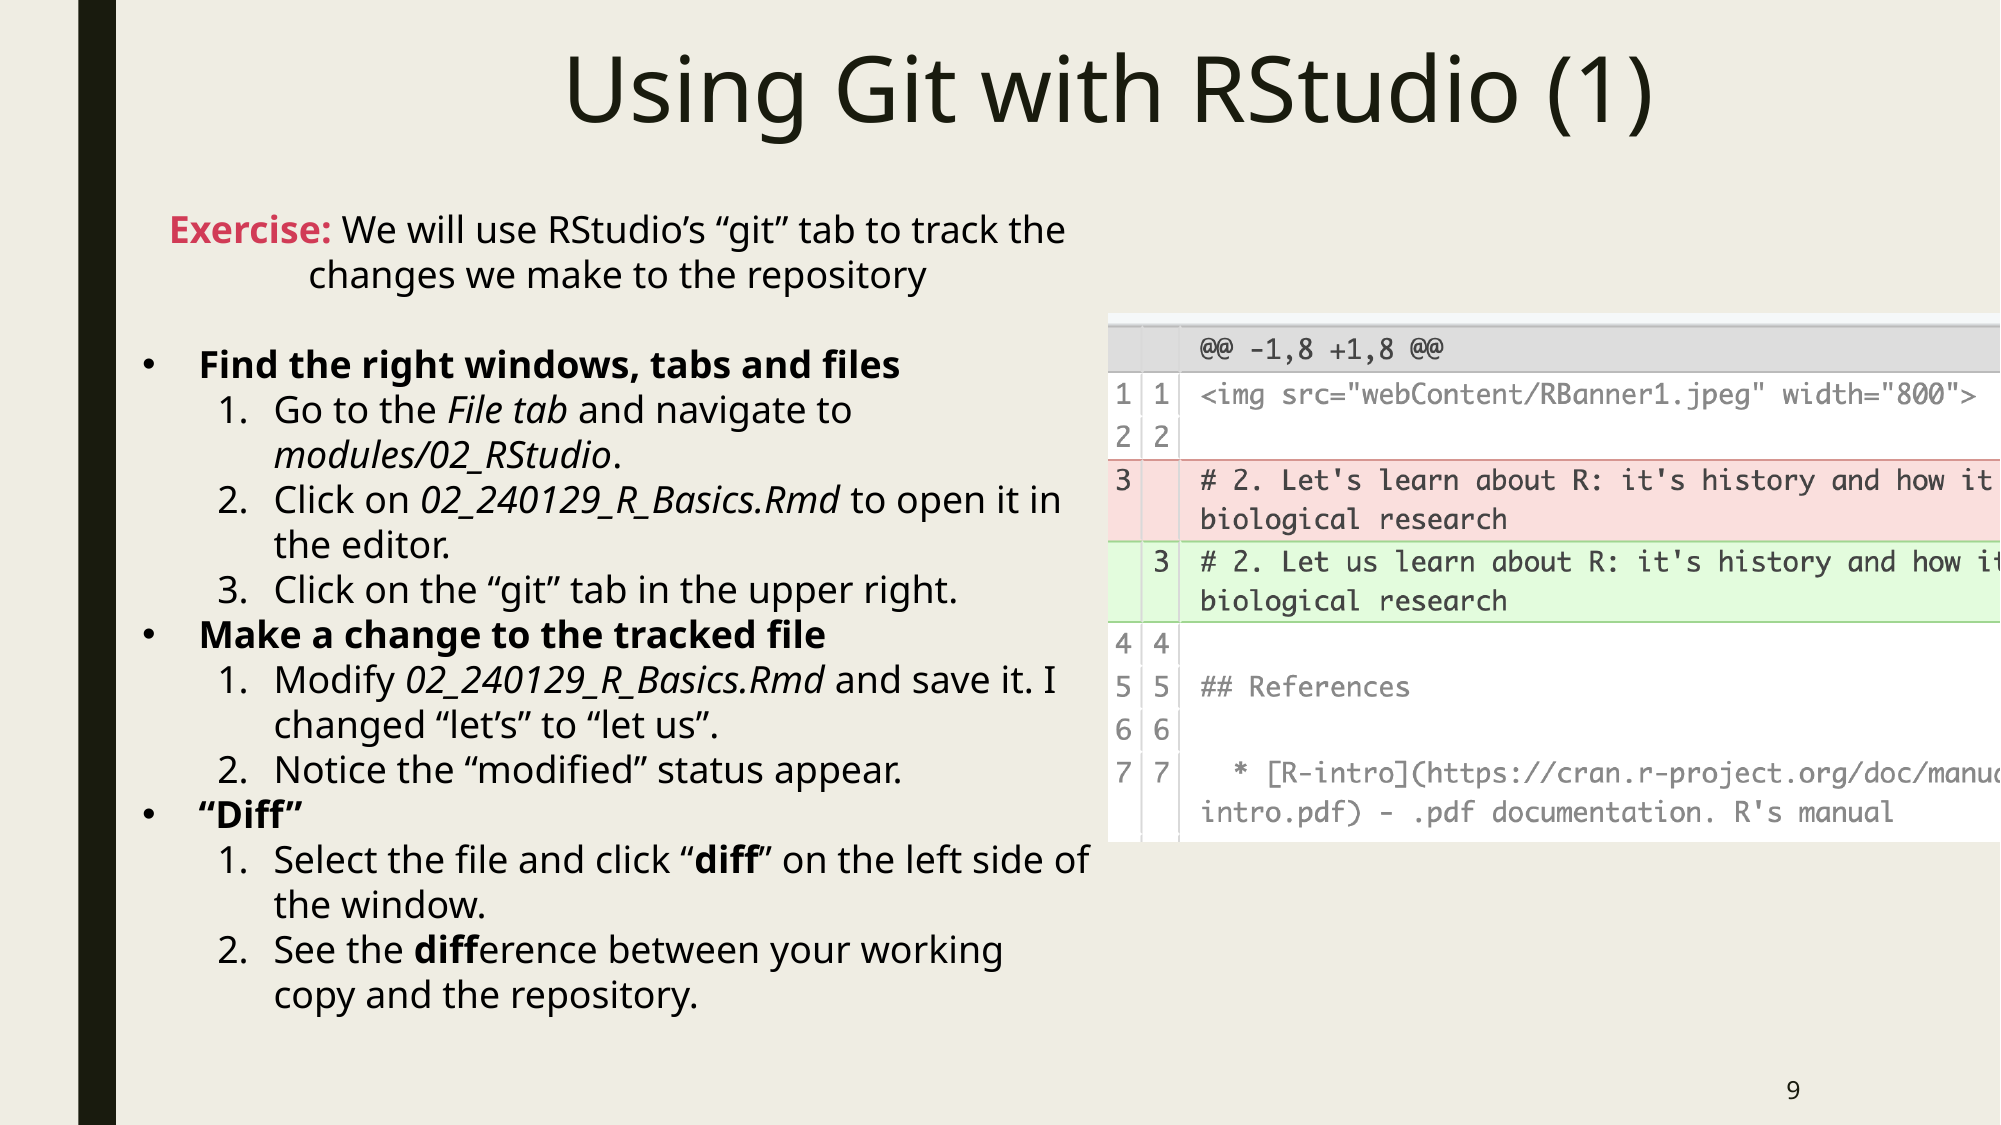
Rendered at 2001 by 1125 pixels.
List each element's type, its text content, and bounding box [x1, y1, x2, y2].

slide_number 9 [1553, 1058, 1816, 1125]
text_box Exercise: We will use RStudio’s “git” tab to track the changes we make to the repository Find the right windows, tabs and files Go to the File tab and navigate to modules/02_RStudio. Click on 02_240129_R_Basics.Rmd to open it in the editor. Click on the “git” tab in the upper right. Make a change to the tracked file Modify 02_240129_R_Basics.Rmd and save it. I changed “let’s” to “let us”. Notice the “modified” status appear. “Diff” Select the file and click “diff” on the left side of the window. See the difference between your working copy and the repository. [127, 198, 1109, 1024]
picture [1108, 313, 2000, 842]
title Using Git with RStudio (1) [321, 36, 1897, 211]
